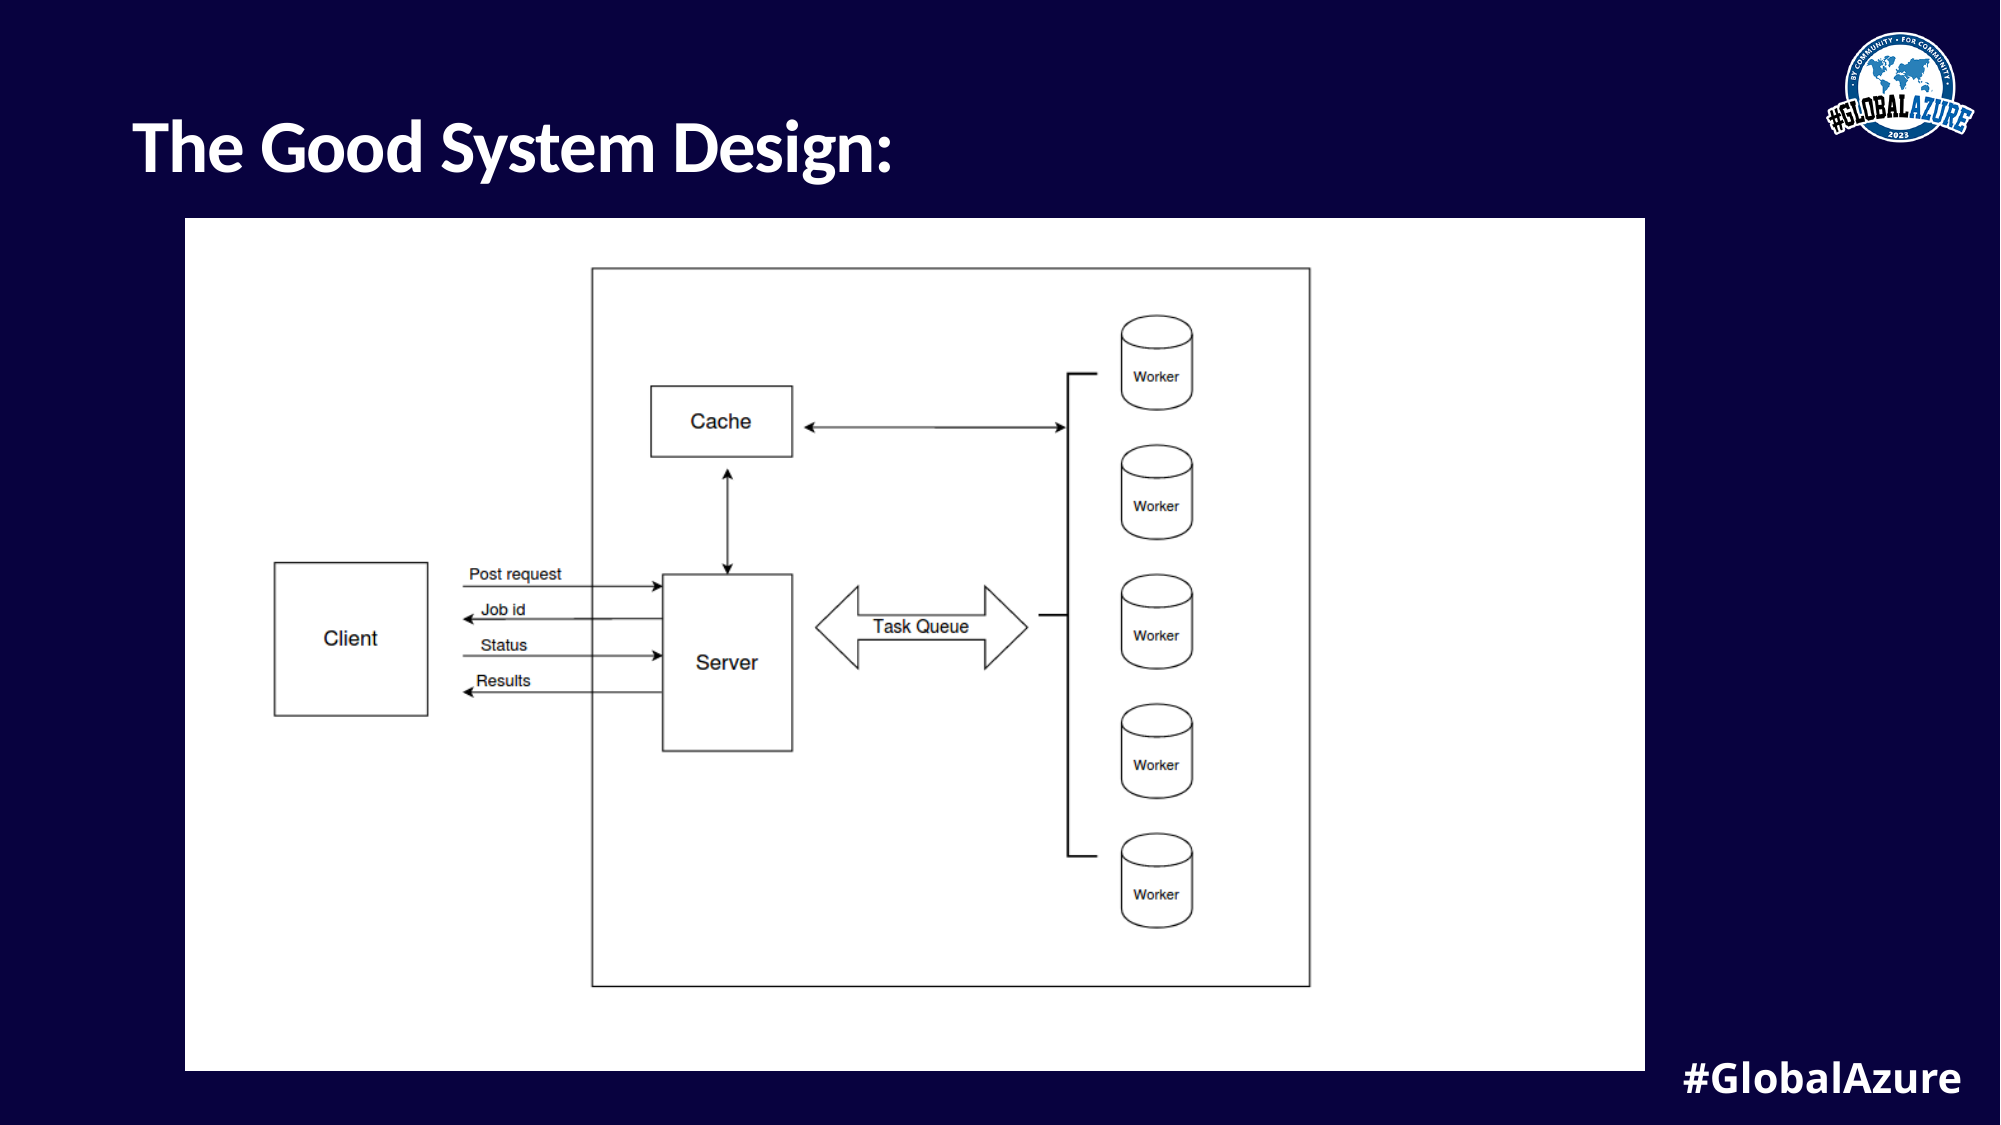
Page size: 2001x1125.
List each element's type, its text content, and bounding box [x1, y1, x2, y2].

title The Good System Design: [132, 106, 1330, 189]
picture [185, 218, 1645, 1071]
picture [1824, 29, 1976, 146]
